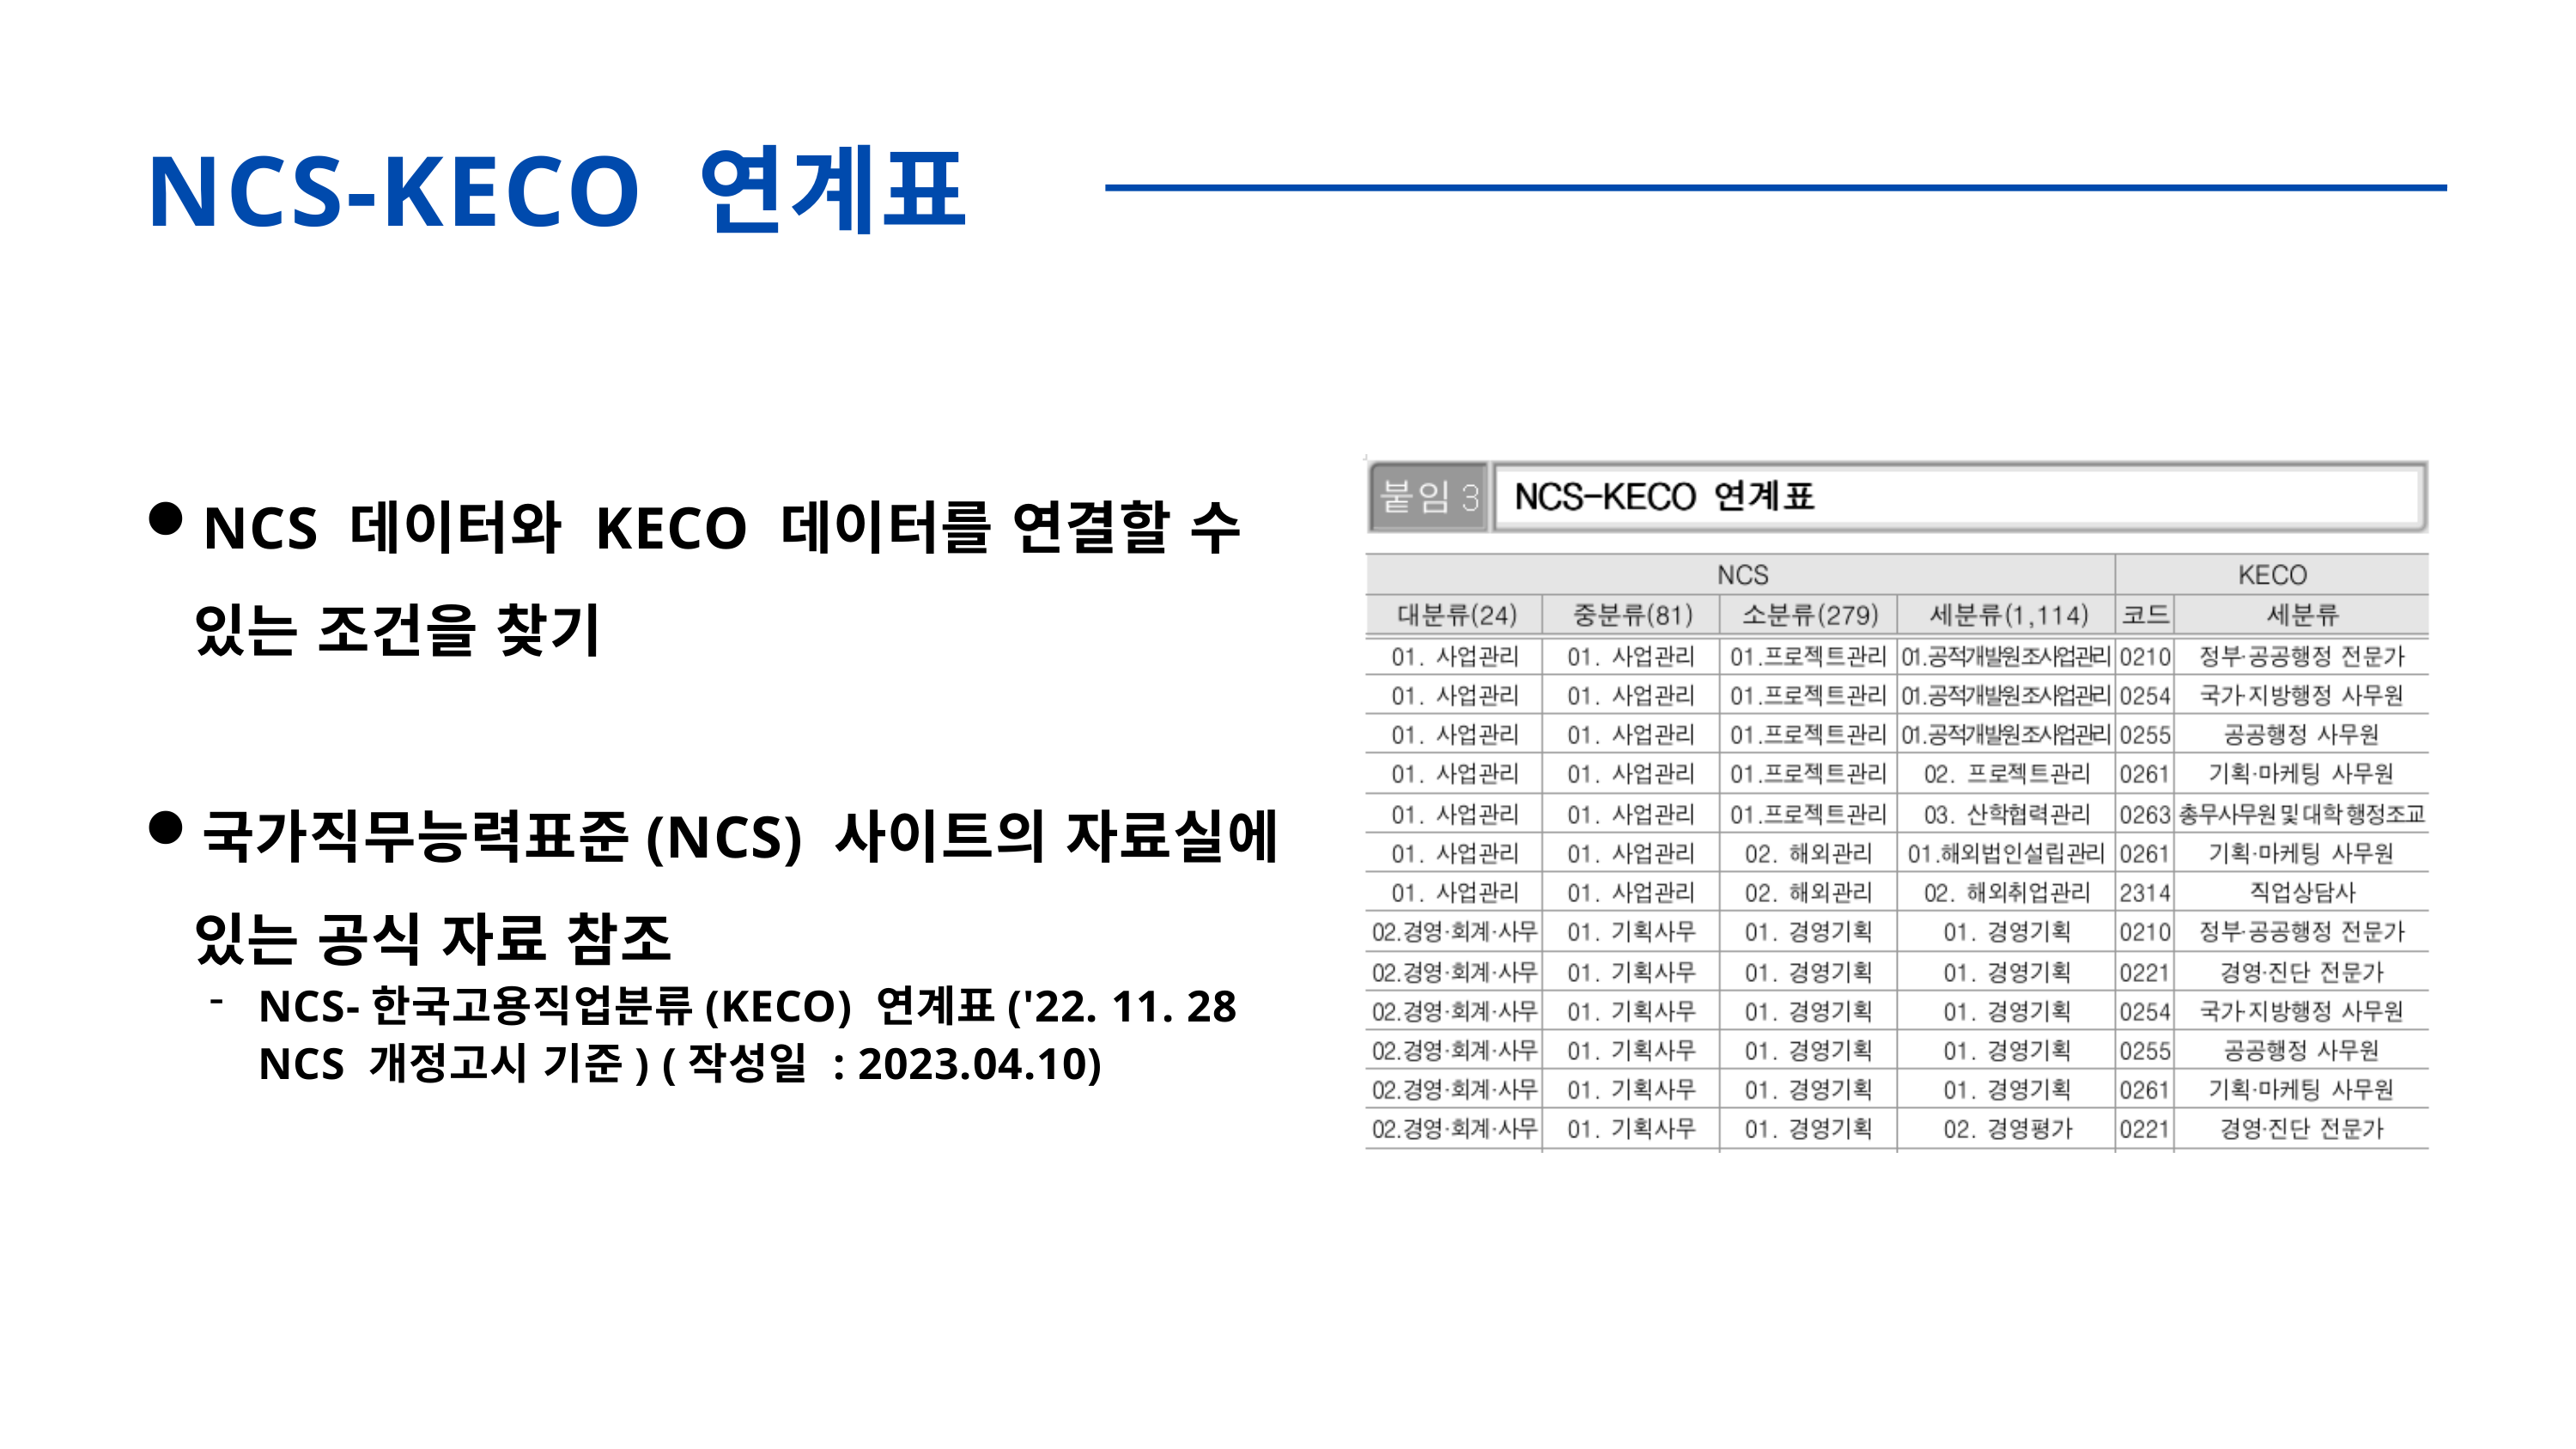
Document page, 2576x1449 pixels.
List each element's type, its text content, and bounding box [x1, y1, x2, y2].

text_box NCS 데이터와 KECO 데이터를 연결할 수 있는 조건을 찾기 국가직무능력표준(NCS) 사이트의 자료실에 있는 공식 자료 참조 NCS-한국고용직업분류(KECO) 연계표('22. 11. 28 NCS 개정고시 기준) (작성일 : 2023.04.10) [144, 457, 1289, 1088]
text_box NCS-KECO 연계표 [144, 132, 1052, 246]
picture [1363, 453, 2448, 1153]
